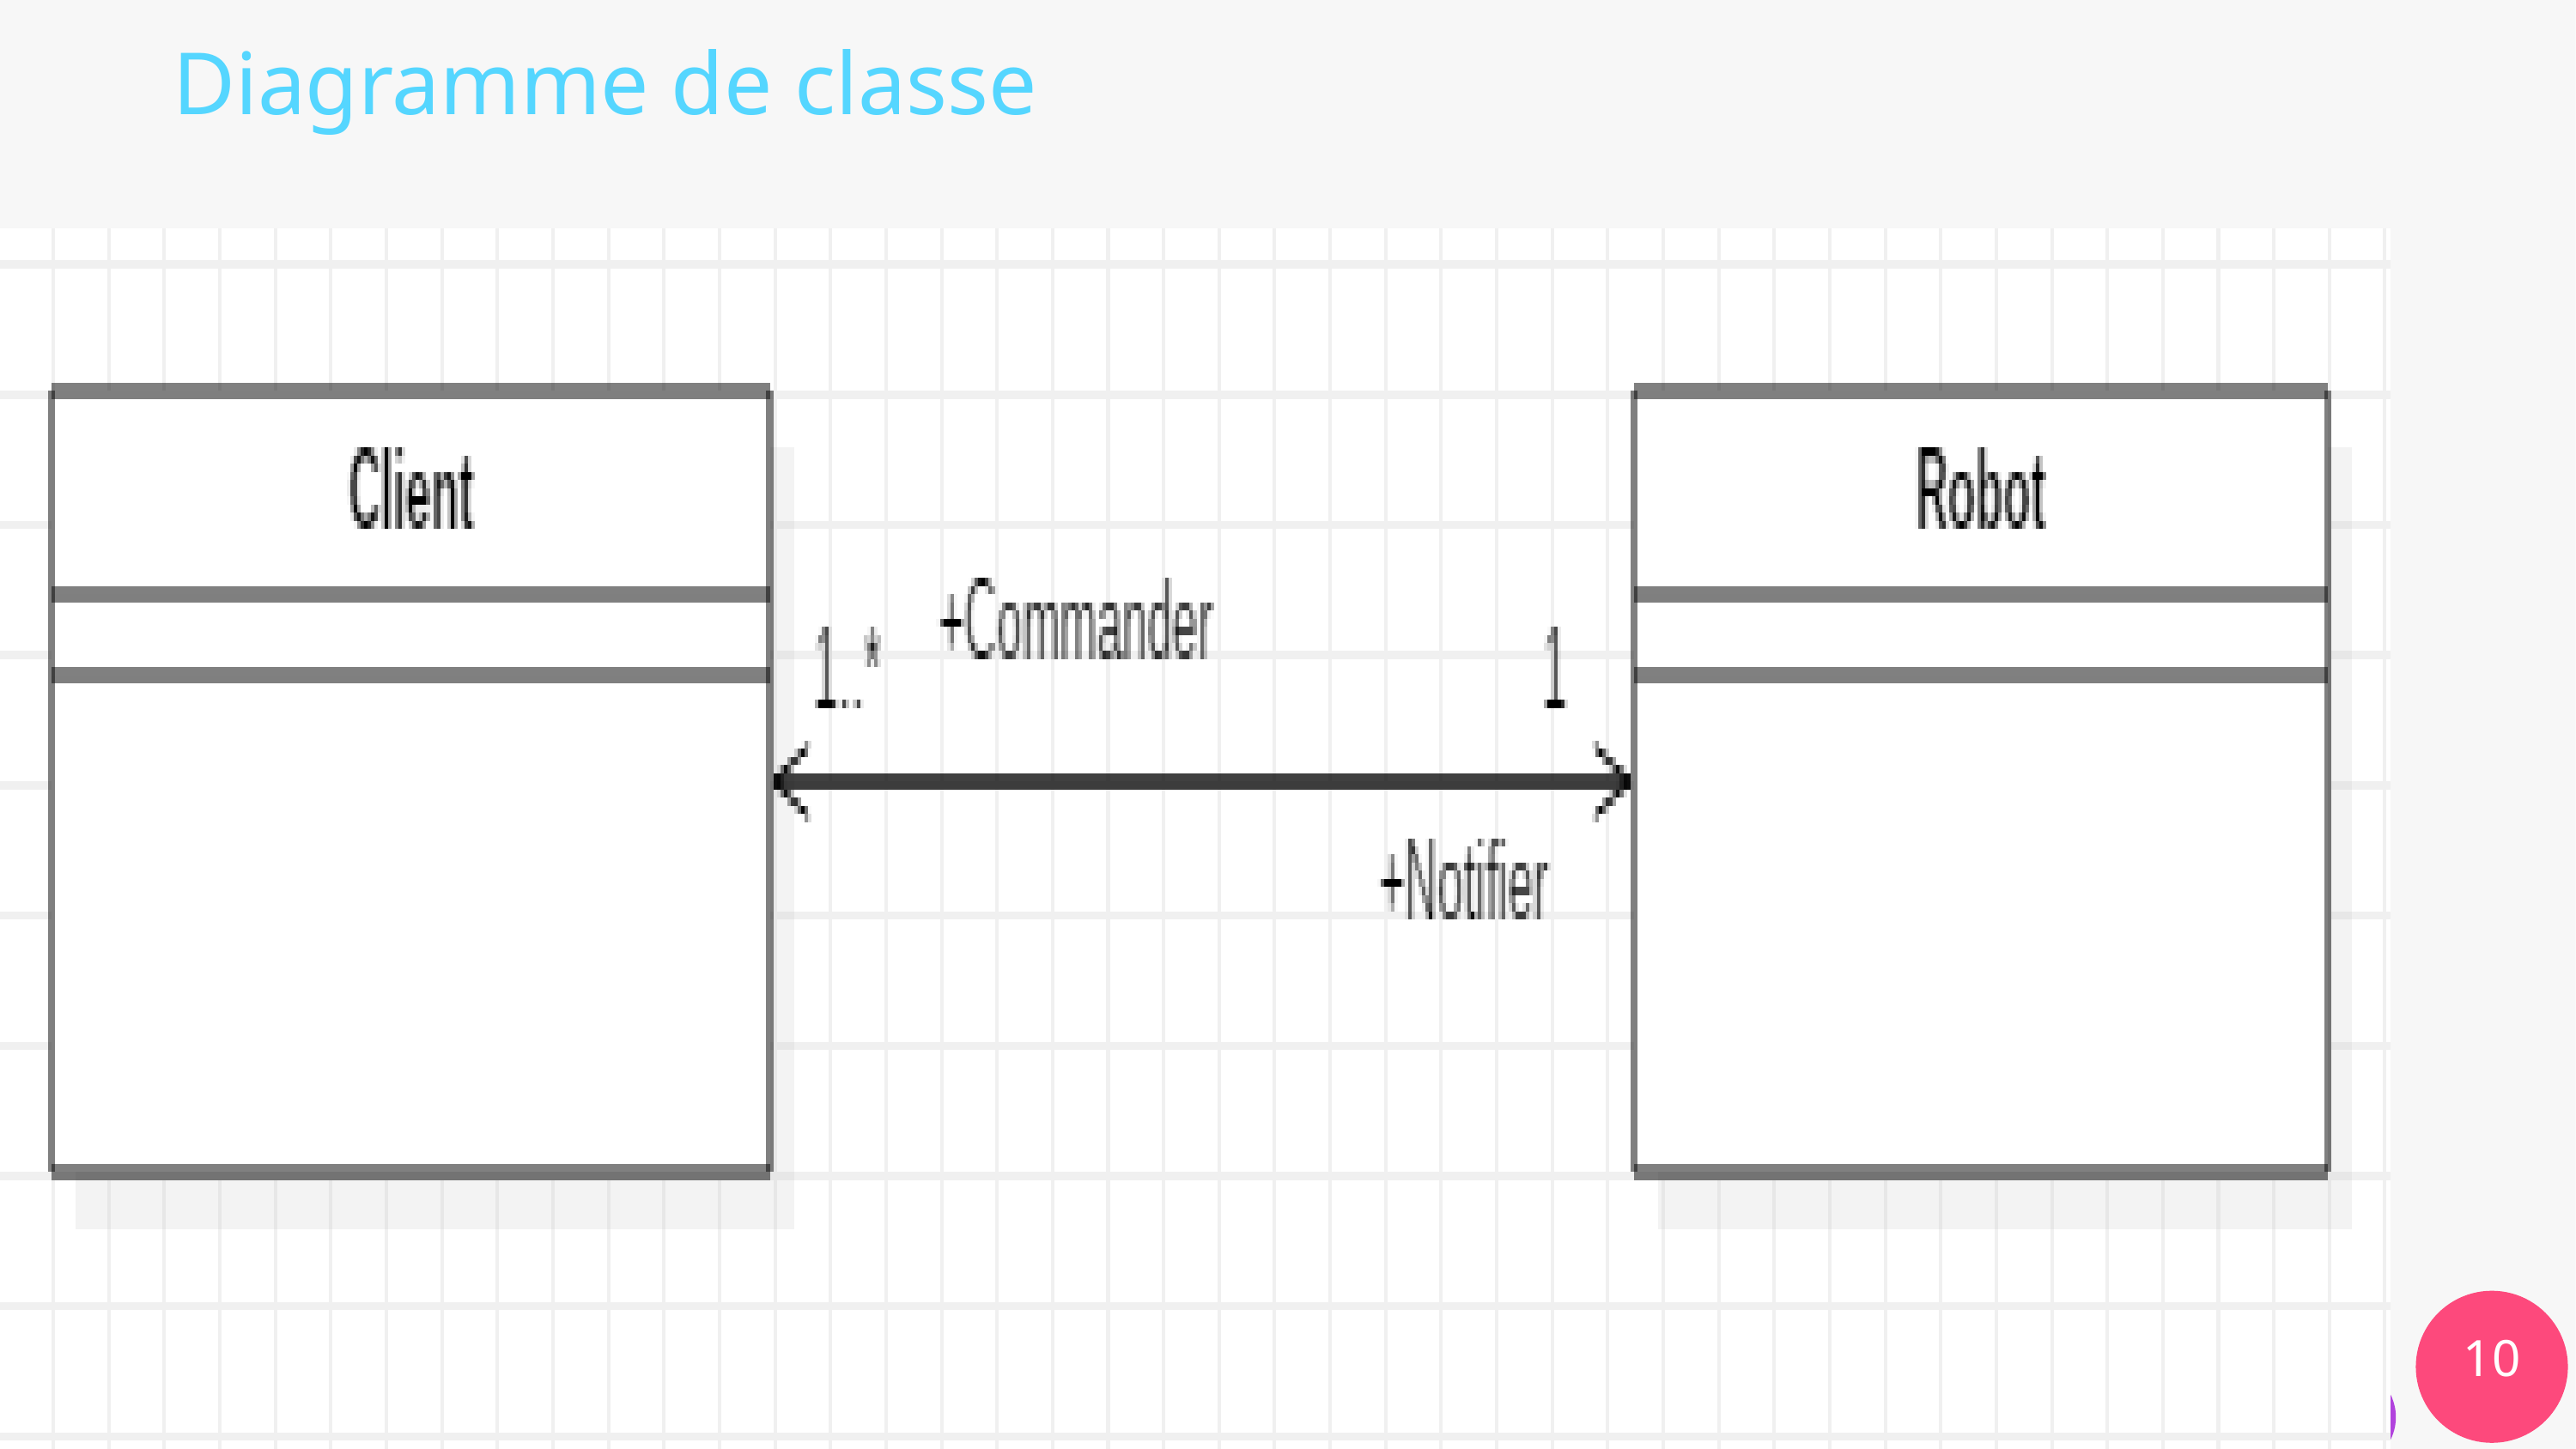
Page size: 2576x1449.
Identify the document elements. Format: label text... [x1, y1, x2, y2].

picture [0, 228, 2391, 1449]
slide_number 10 [2415, 1321, 2568, 1399]
title Diagramme de classe [149, 0, 2576, 144]
